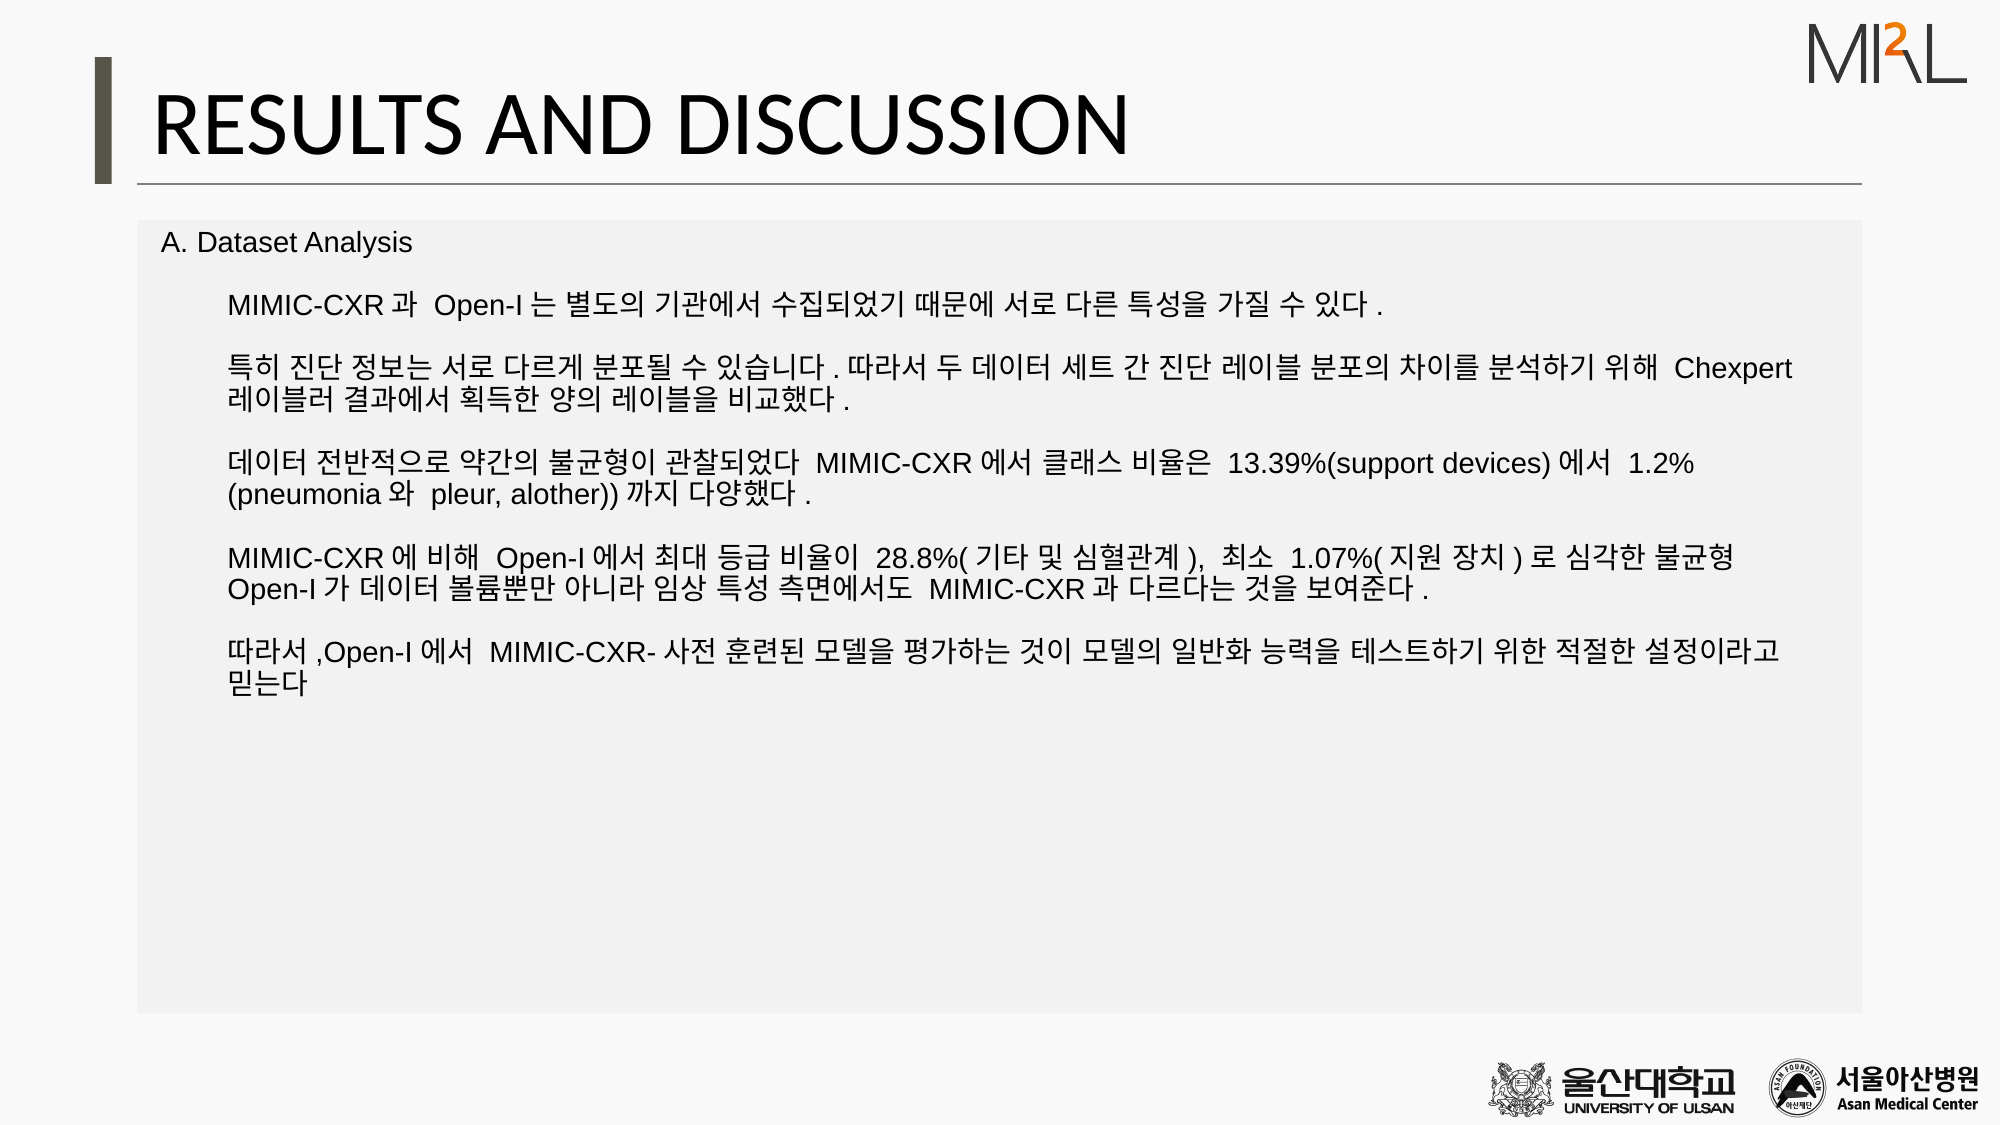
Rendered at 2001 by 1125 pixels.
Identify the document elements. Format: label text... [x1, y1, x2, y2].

list A. Dataset Analysis MIMIC-CXR과 Open-I는 별도의 기관에서 수집되었기 때문에 서로 다른 특성을 가질 수 있다. 특히 진단 정보는 서로 다르게 분포될 수 있습니다.따라서 두 데이터 세트 간 진단 레이블 분포의 차이를 분석하기 위해 Chexpert 레이블러 결과에서 획득한 양의 레이블을 비교했다. 데이터 전반적으로 약간의 불균형이 관찰되었다 MIMIC-CXR에서 클래스 비율은 13.39%(support devices)에서 1.2%(pneumonia와 pleur, alother))까지 다양했다. MIMIC-CXR에 비해 Open-I에서 최대 등급 비율이 28.8%(기타 및 심혈관계), 최소 1.07%(지원 장치)로 심각한 불균형 Open-I가 데이터 볼륨뿐만 아니라 임상 특성 측면에서도 MIMIC-CXR과 다르다는 것을 보여준다. 따라서,Open-I에서 MIMIC-CXR-사전 훈련된 모델을 평가하는 것이 모델의 일반화 능력을 테스트하기 위한 적절한 설정이라고 믿는다 [137, 220, 1863, 1014]
picture [1863, 22, 1967, 83]
picture [1485, 1060, 1738, 1119]
picture [1764, 1056, 1987, 1119]
title RESULTS AND DISCUSSION [137, 0, 1863, 218]
